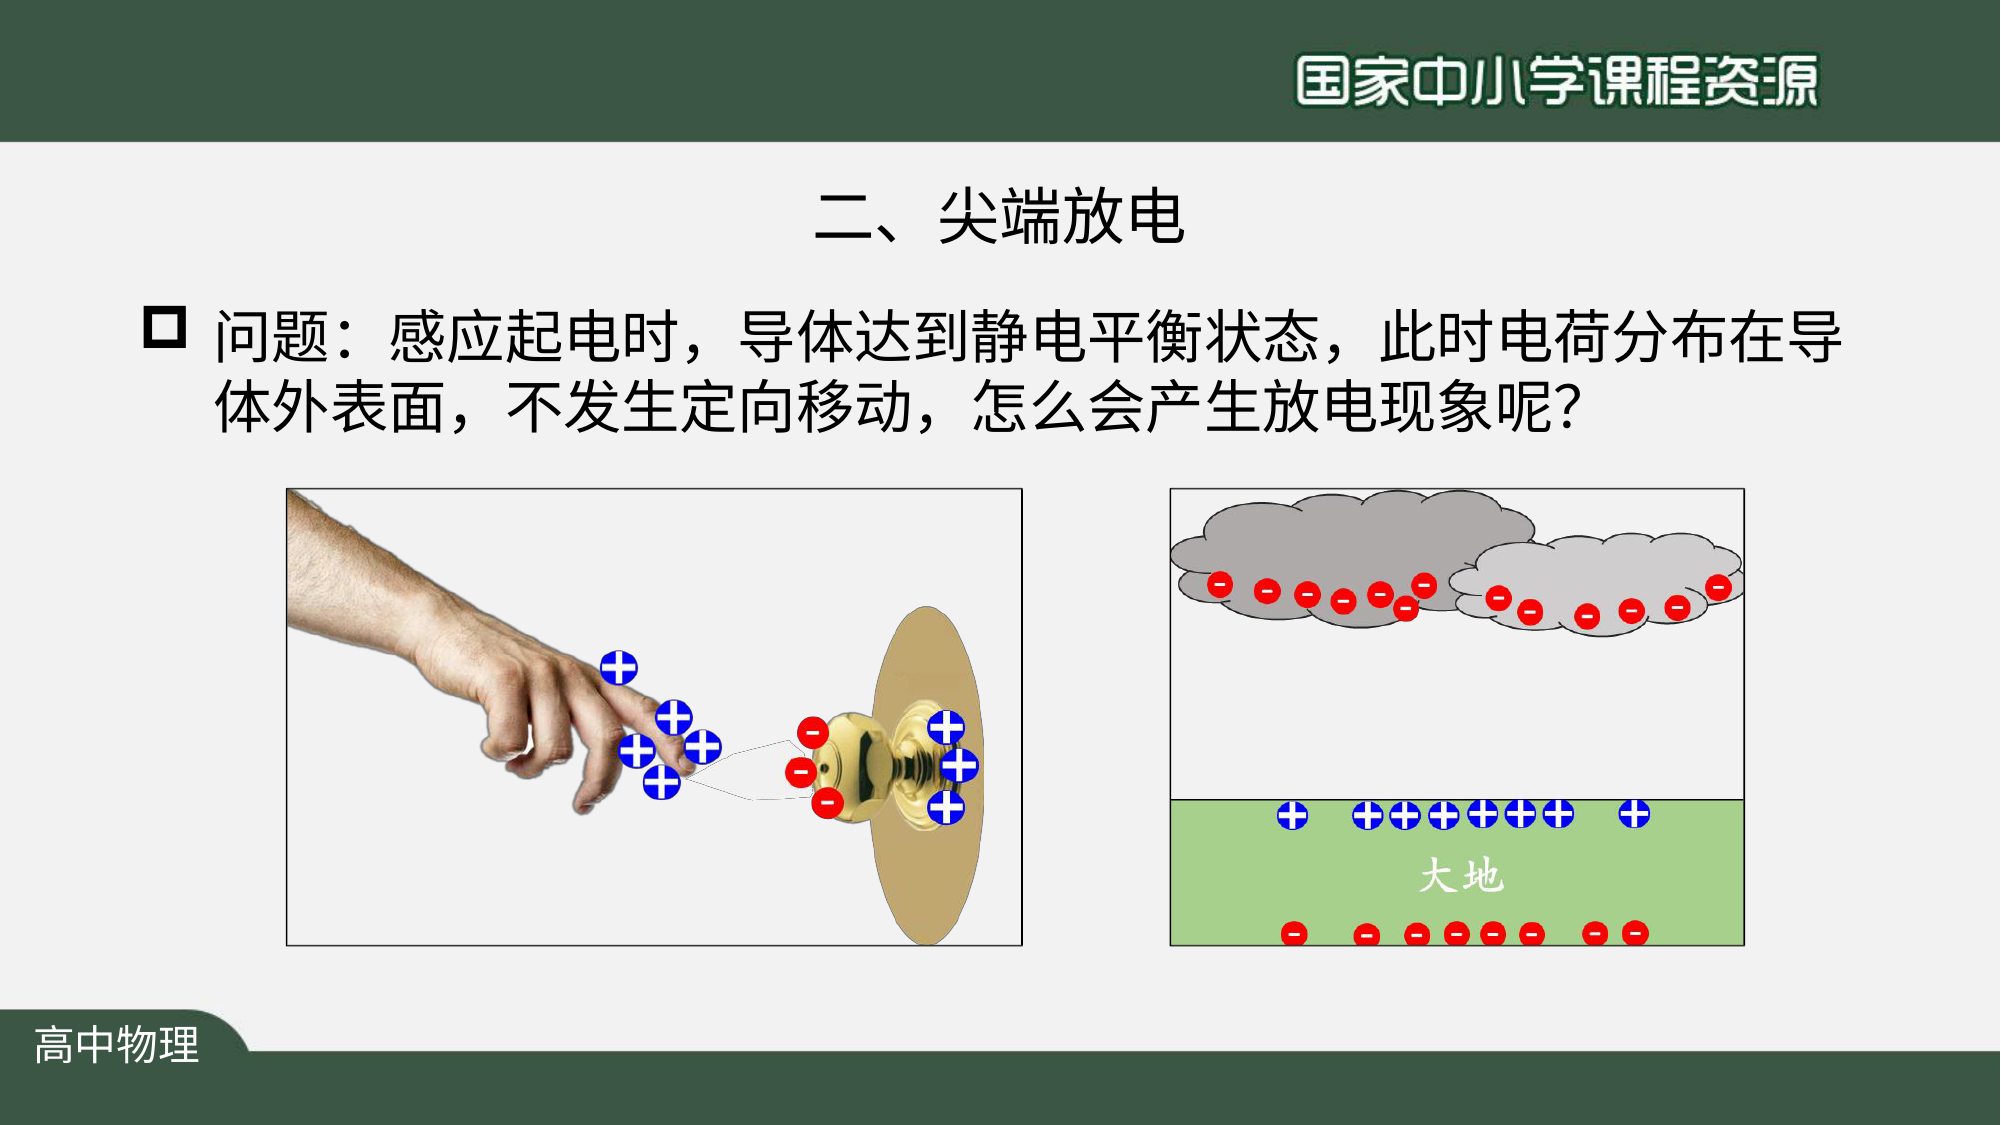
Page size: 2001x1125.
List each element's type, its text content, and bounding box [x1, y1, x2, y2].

text_box [1169, 487, 1746, 947]
picture [0, 0, 2000, 1125]
text_box 问题：感应起电时，导体达到静电平衡状态，此时电荷分布在导 体外表面，不发生定向移动，怎么会产生放电现象呢？ [136, 298, 1850, 440]
text_box [288, 490, 1021, 944]
text_box [1172, 490, 1743, 944]
text_box [285, 487, 1023, 947]
footer 高中物理 [31, 1013, 202, 1125]
title 二、尖端放电 [810, 175, 1190, 366]
